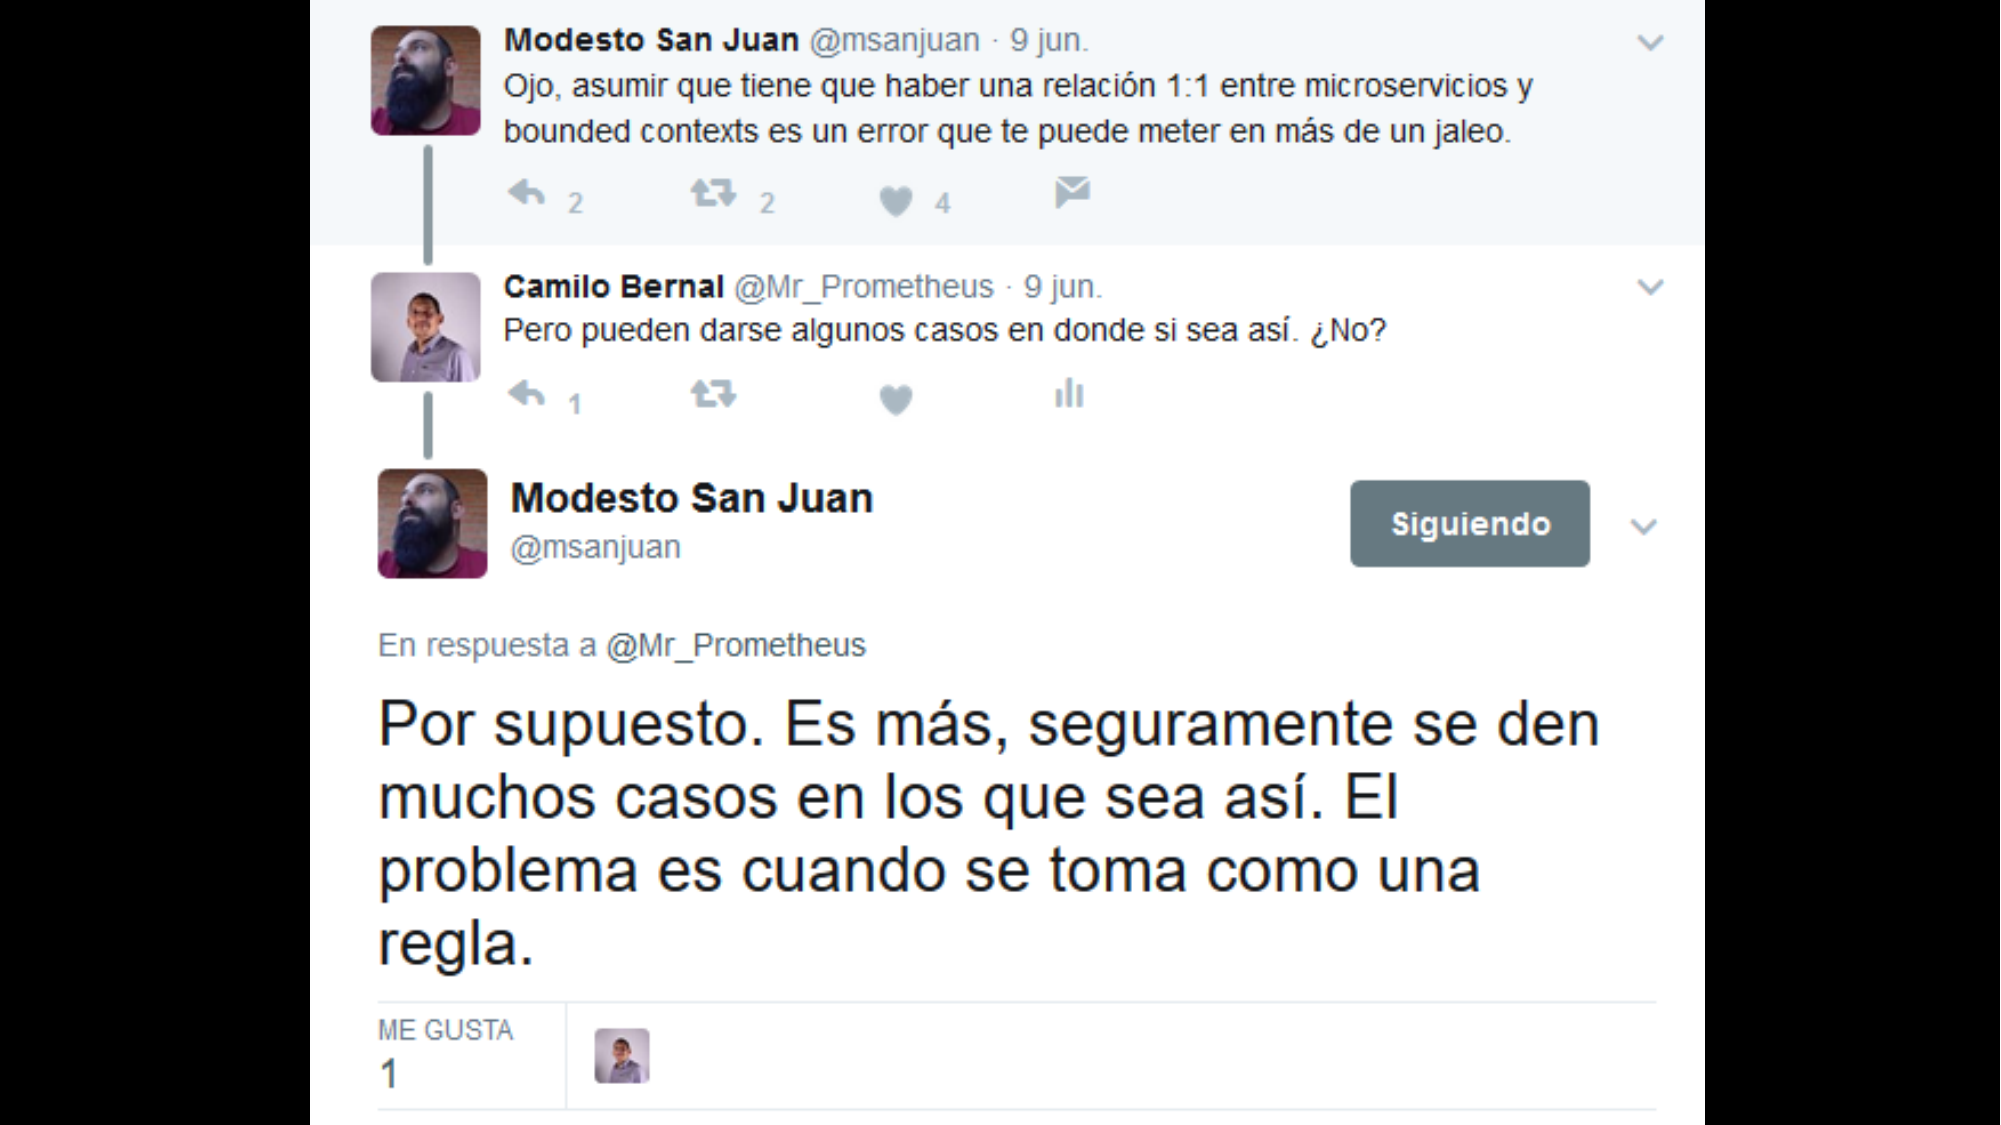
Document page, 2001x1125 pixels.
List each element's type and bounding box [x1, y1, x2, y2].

picture [310, 0, 1705, 1125]
